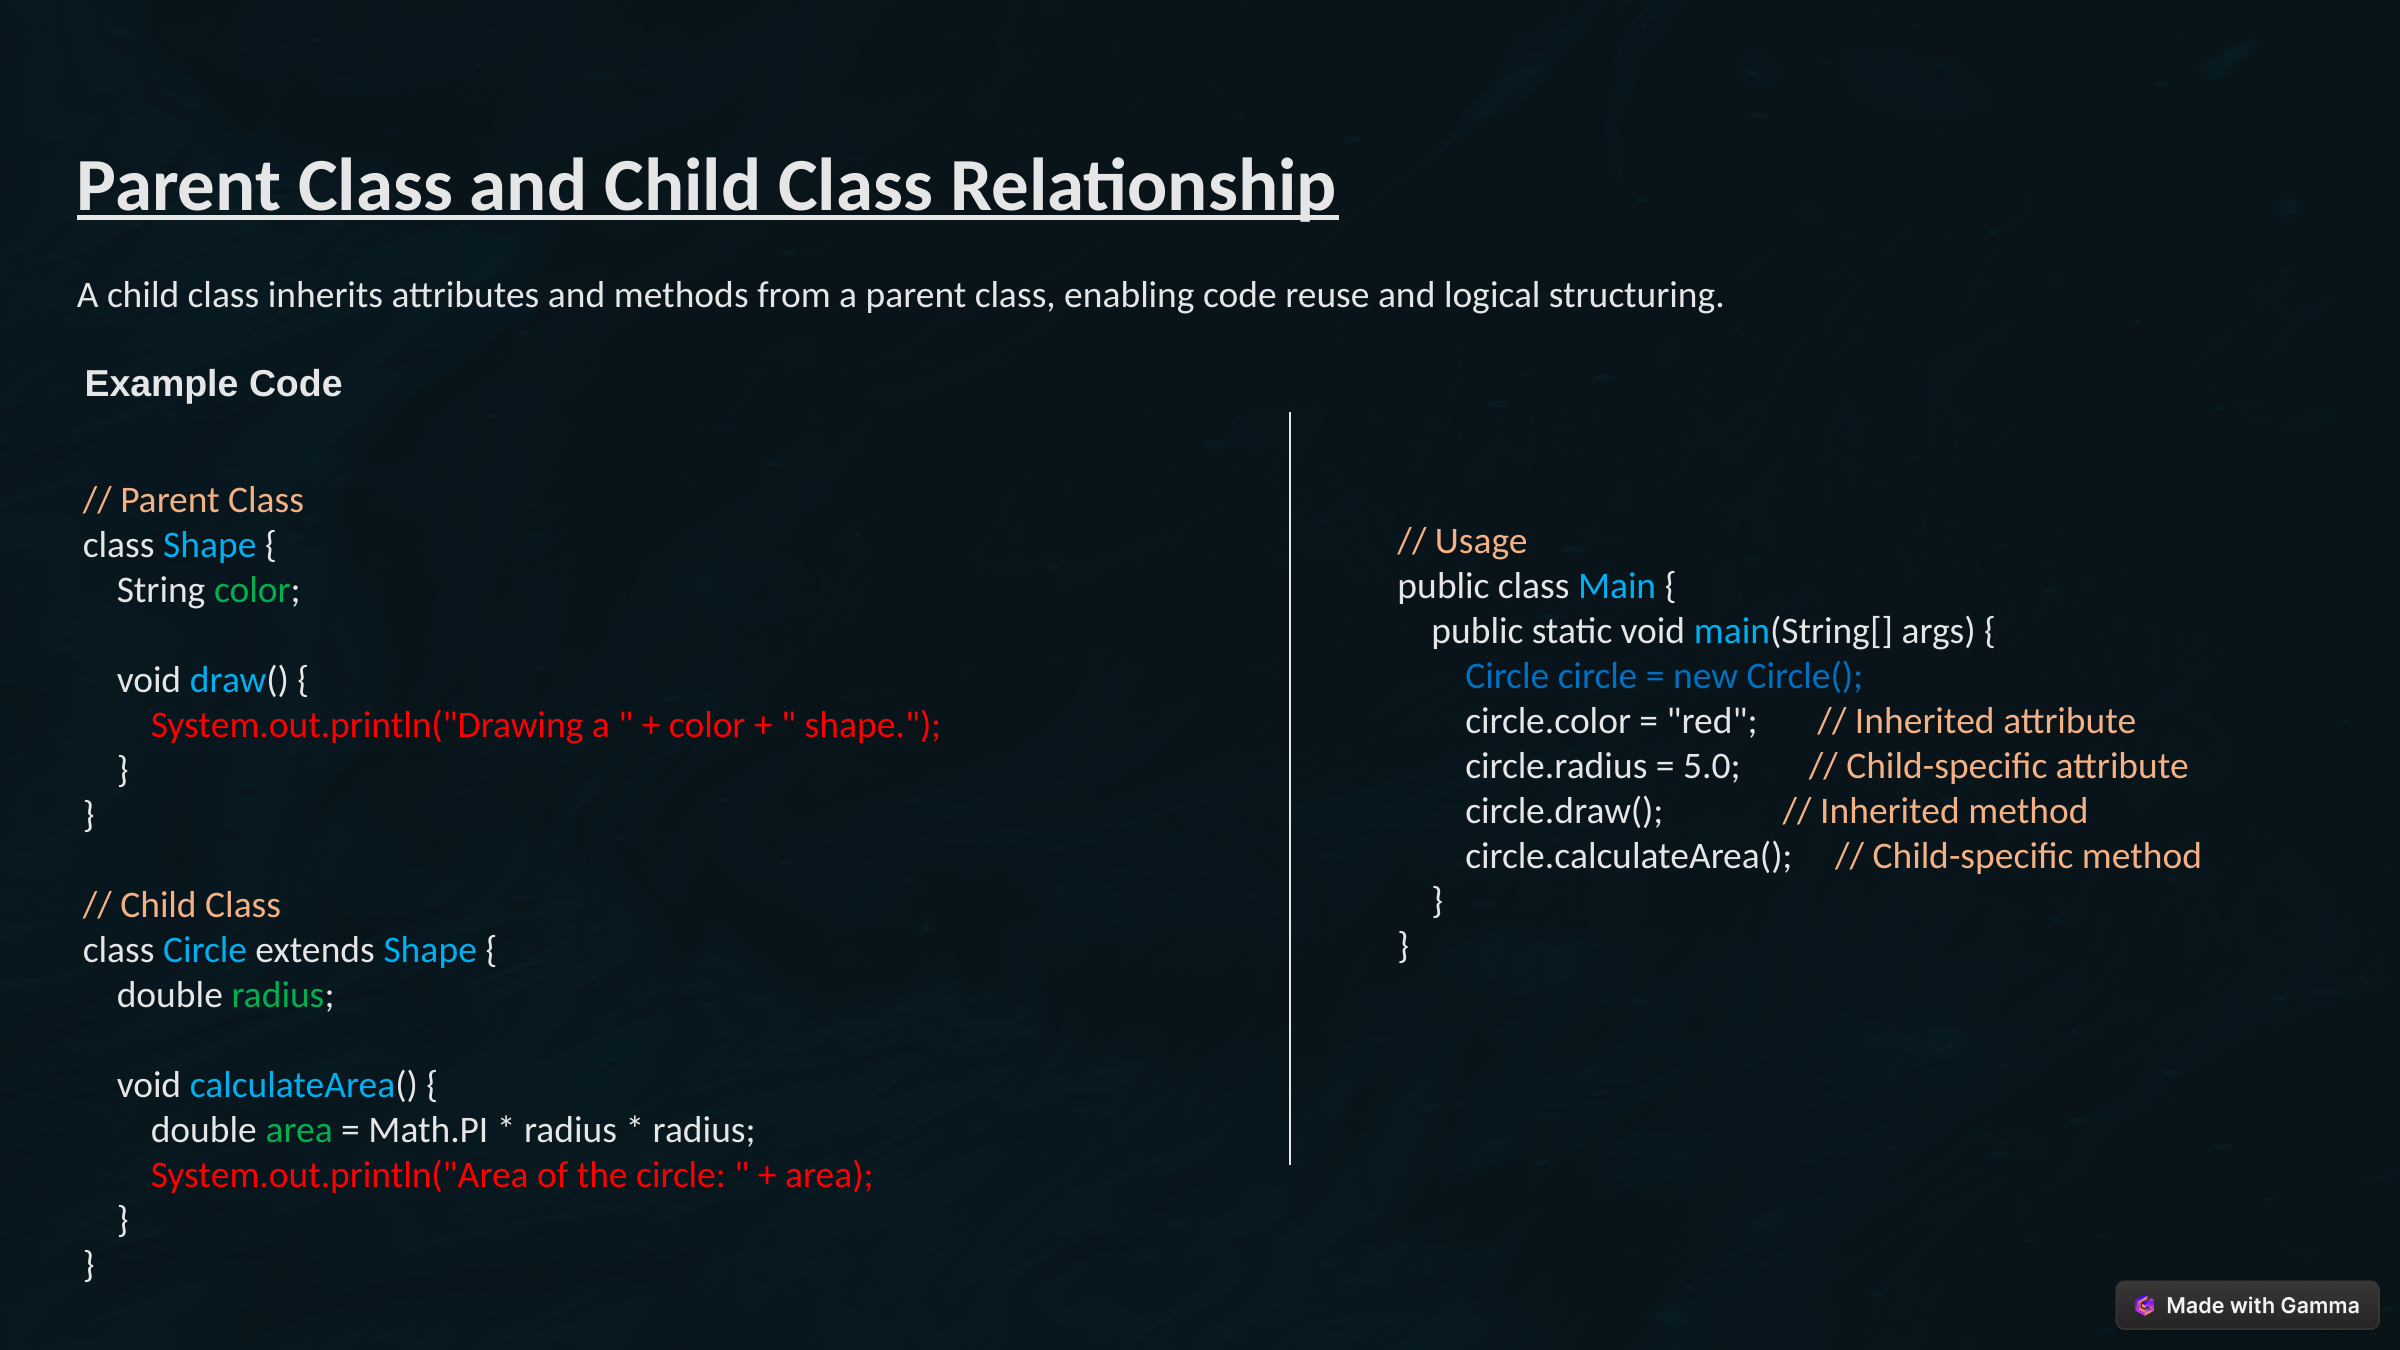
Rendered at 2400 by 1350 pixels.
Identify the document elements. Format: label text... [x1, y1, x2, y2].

picture [2106, 1271, 2389, 1339]
text_box Parent Class and Child Class Relationship A child class inherits attributes and methods from a parent class, enabling code reuse and logical structuring. [62, 128, 1762, 323]
text_box // Usage public class Main { public static void main(String[] args) { Circle circle = new Circle(); circle.color = "red"; // Inherited attribute circle.radius = 5.0; // Child-specific attribute circle.draw(); // Inherited method circle.calculateArea(); // Child-specific method } } [1382, 463, 2349, 974]
text_box Example Code [69, 351, 358, 412]
text_box // Parent Class class Shape { String color; void draw() { System.out.println("Drawing a " + color + " shape."); } } // Child Class class Circle extends Shape { double radius; void calculateArea() { double area = Math.PI * radius * radius; System.out.println("Area of the circle: " + area); } } [68, 468, 1269, 1293]
